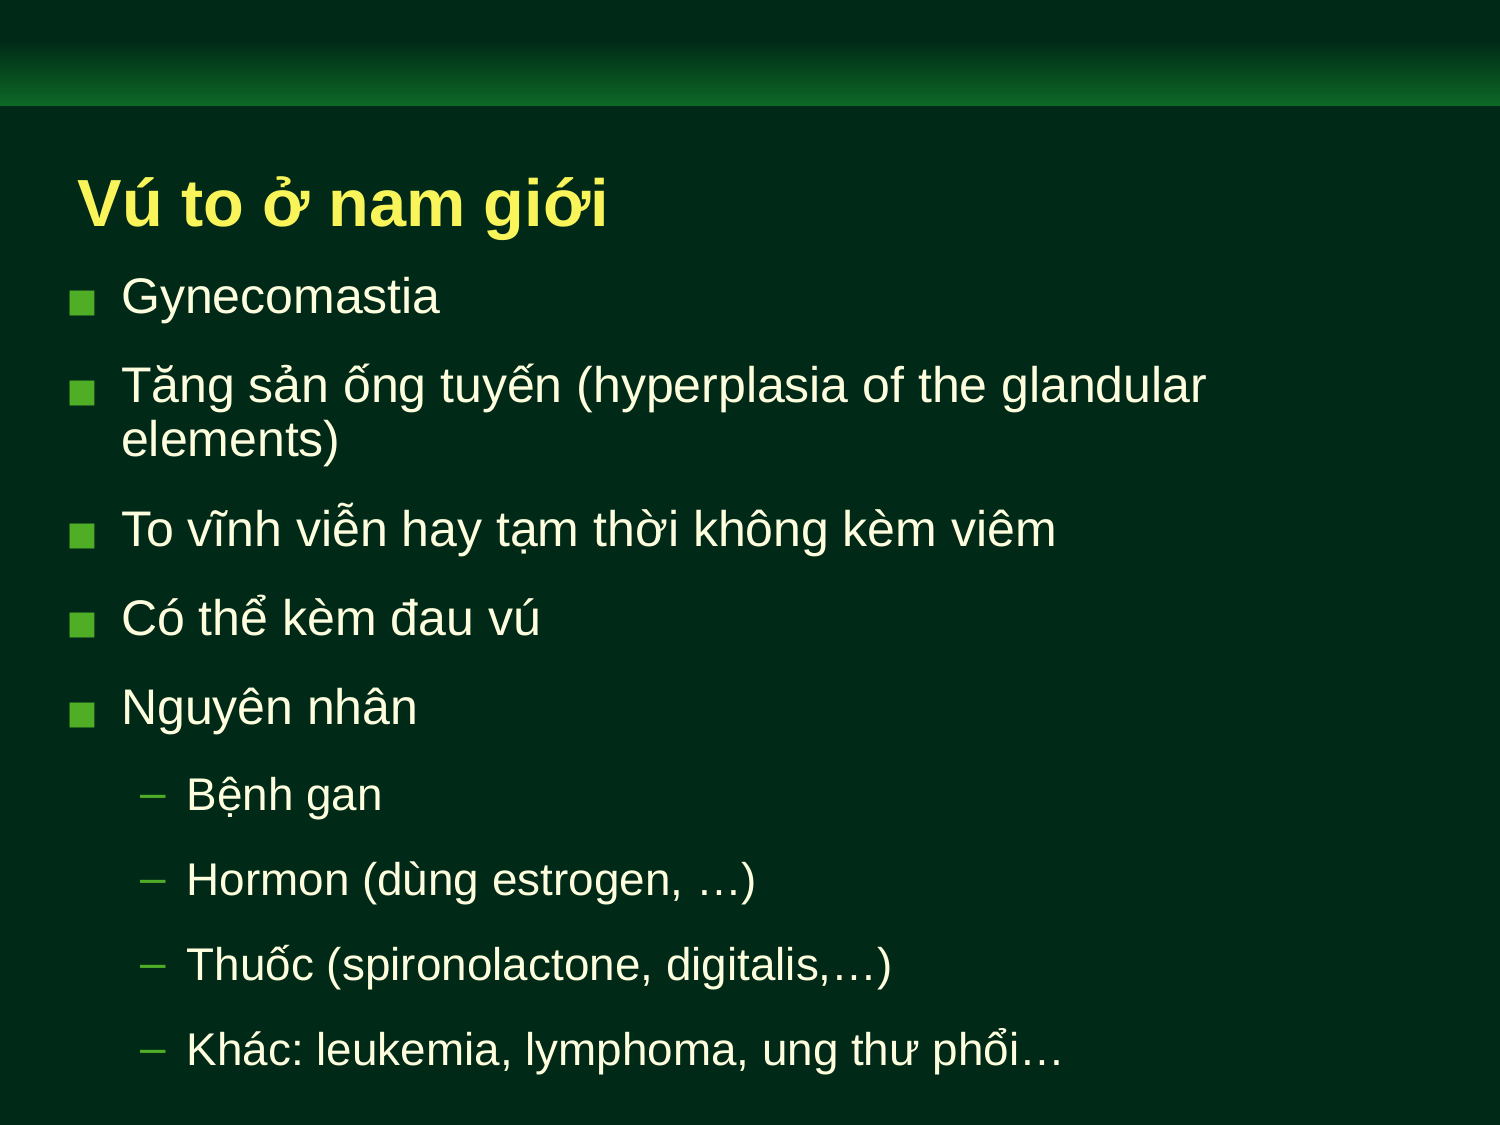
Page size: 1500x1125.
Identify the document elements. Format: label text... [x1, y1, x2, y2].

list Gynecomastia Tăng sản ống tuyến (hyperplasia of the glandular elements) To vĩnh viễn hay tạm thời không kèm viêm Có thể kèm đau vú Nguyên nhân Bệnh gan Hormon (dùng estrogen, …) Thuốc (spironolactone, digitalis,…) Khác: leukemia, lymphoma, ung thư phổi… [50, 262, 1450, 1092]
title Vú to ở nam giới [62, 109, 1452, 291]
